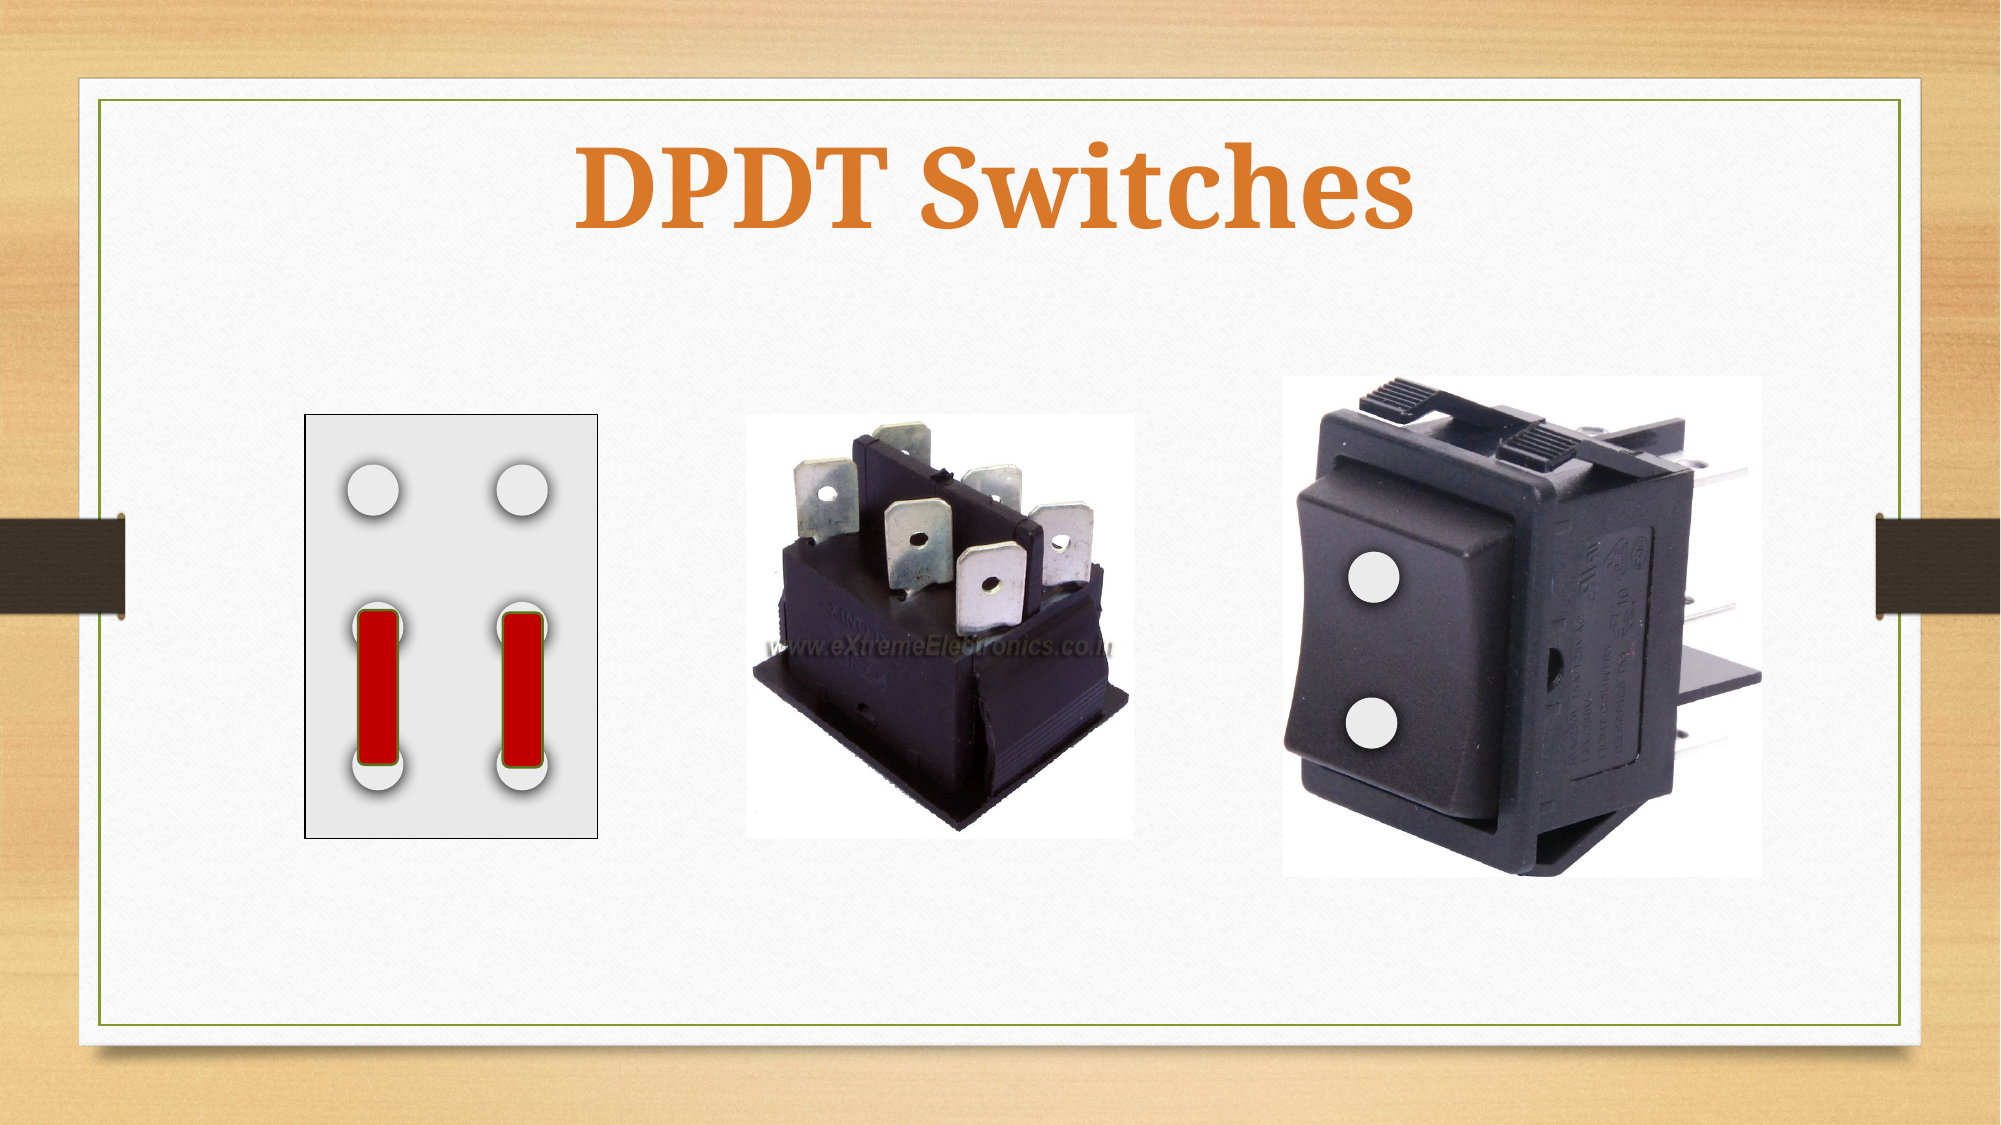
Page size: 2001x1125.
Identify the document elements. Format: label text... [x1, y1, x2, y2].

text_box DPDT Switches [558, 108, 1433, 259]
text_box [501, 611, 544, 769]
picture [0, 0, 2001, 1125]
text_box [350, 749, 405, 792]
text_box [495, 748, 550, 792]
text_box [346, 463, 400, 517]
text_box [495, 463, 550, 517]
text_box [356, 608, 400, 767]
text_box [495, 600, 550, 644]
text_box [350, 600, 405, 644]
text_box [304, 414, 598, 839]
